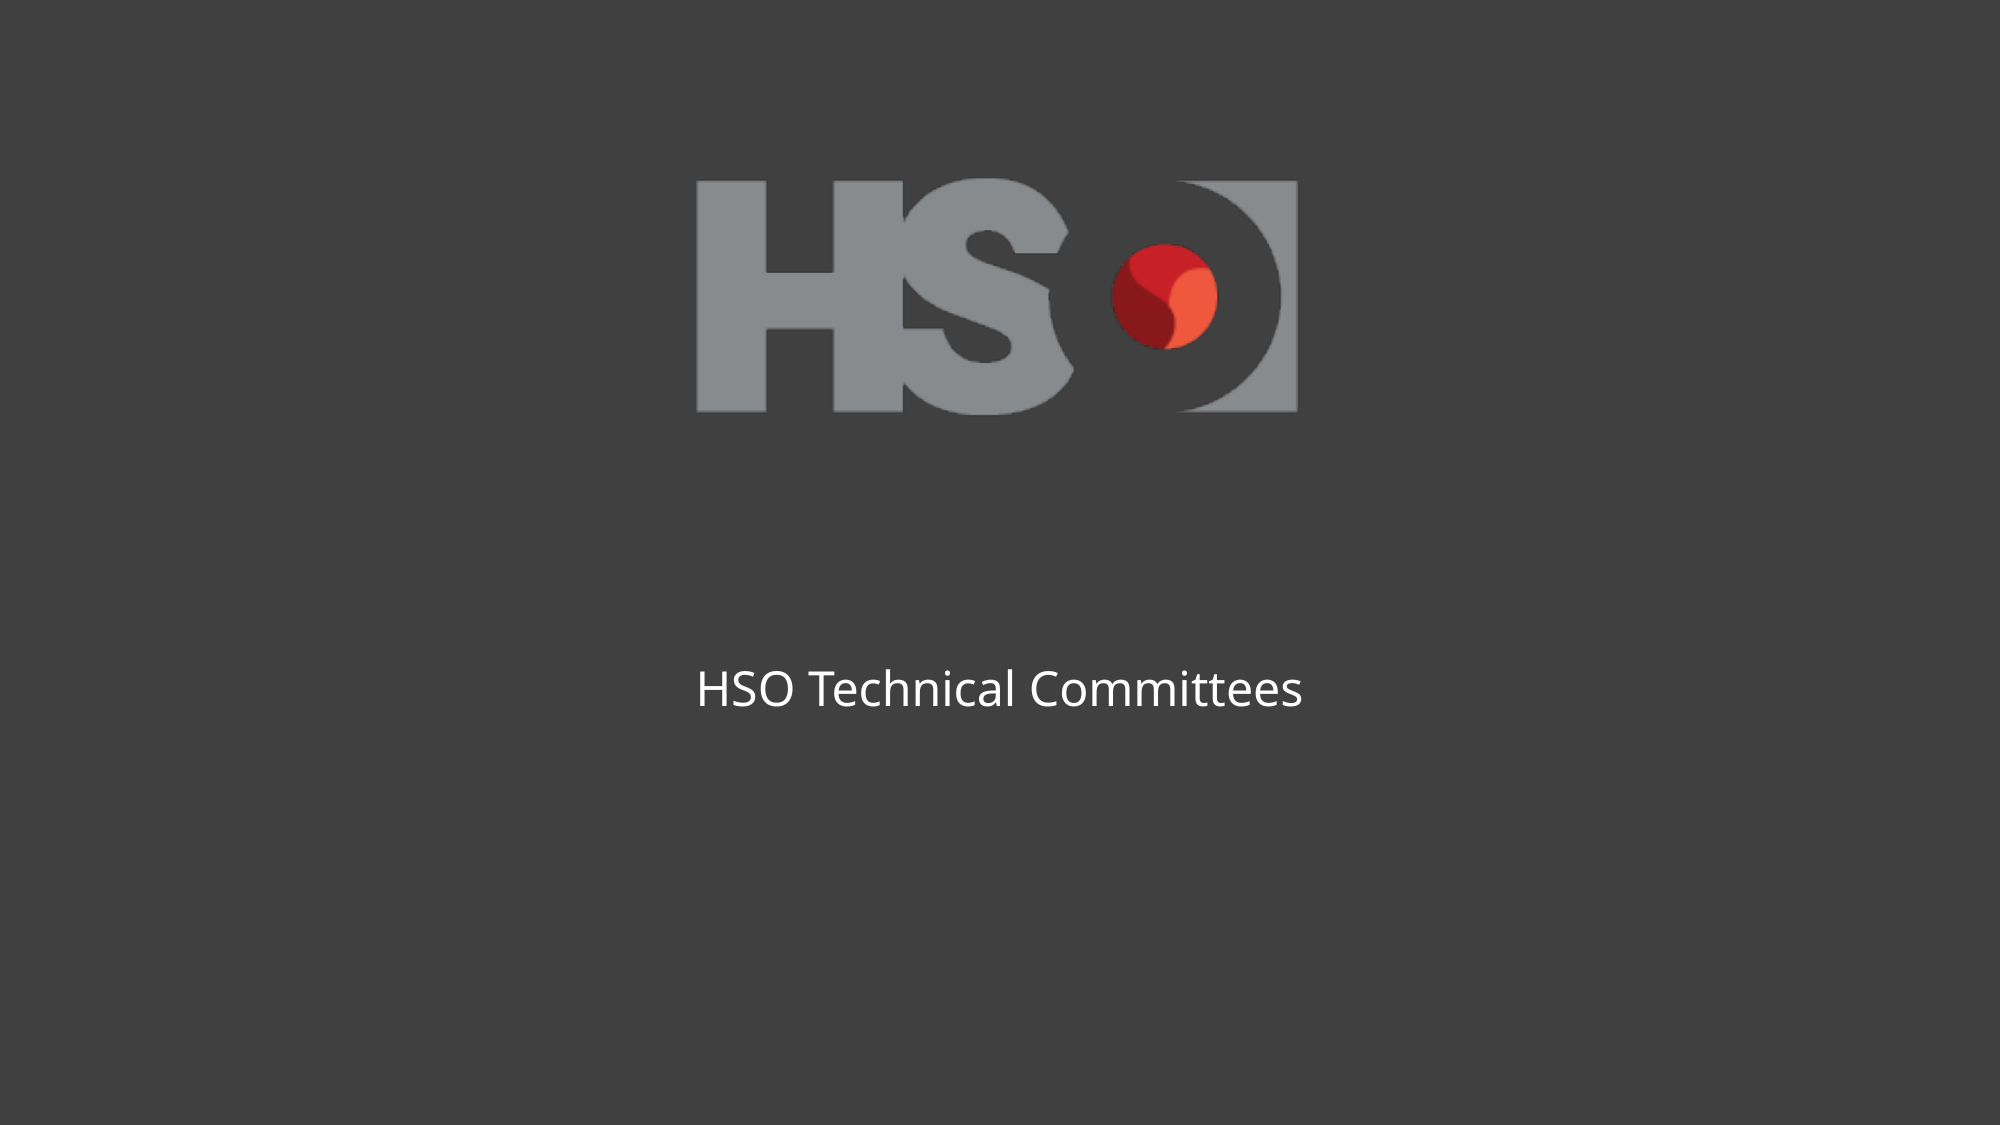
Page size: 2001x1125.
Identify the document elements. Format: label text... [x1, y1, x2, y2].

title HSO Technical Committees [4, 590, 1996, 727]
picture [643, 116, 1357, 467]
